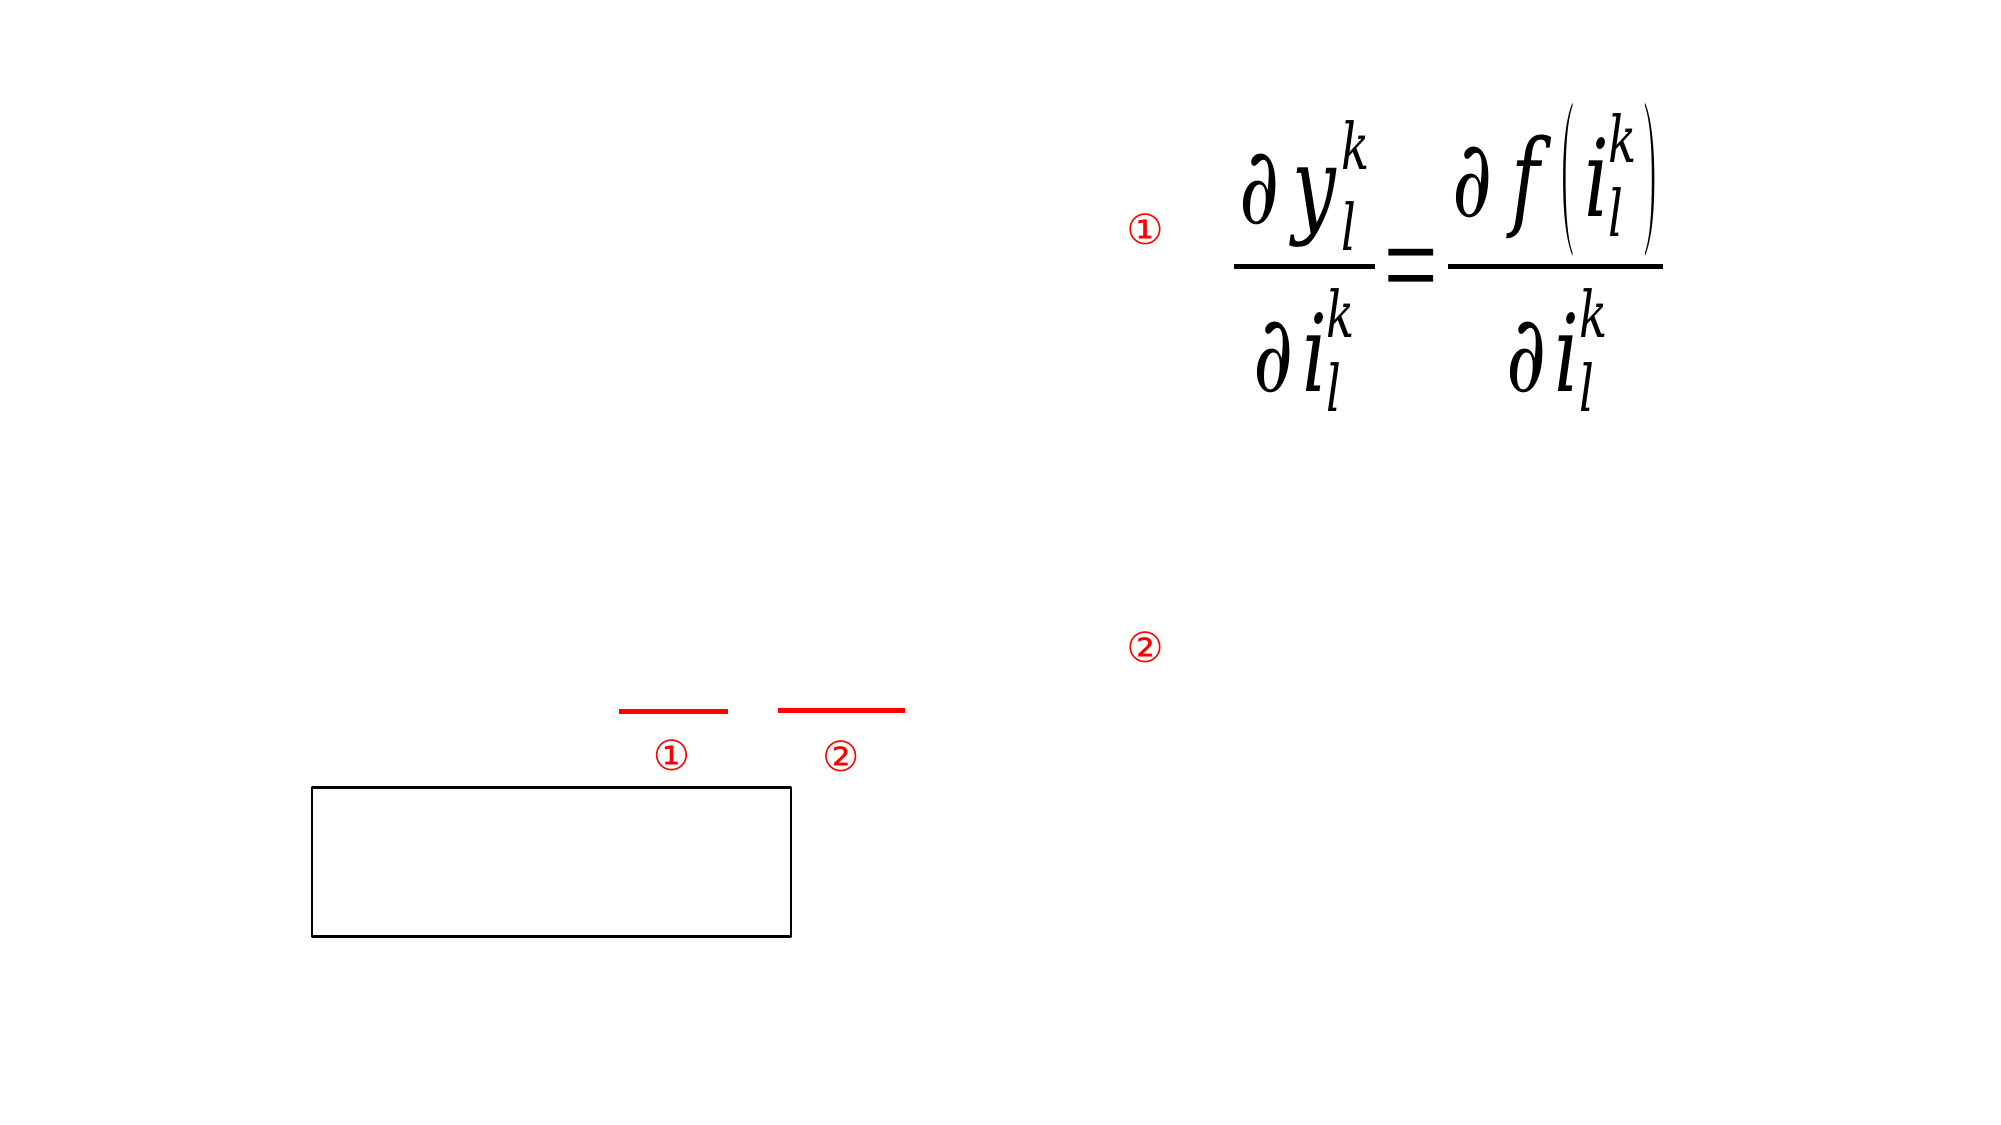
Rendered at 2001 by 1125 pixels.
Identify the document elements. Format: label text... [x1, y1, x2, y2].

text_box ① [1111, 195, 1181, 261]
text_box ② [1111, 613, 1181, 679]
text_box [202, 142, 950, 1017]
